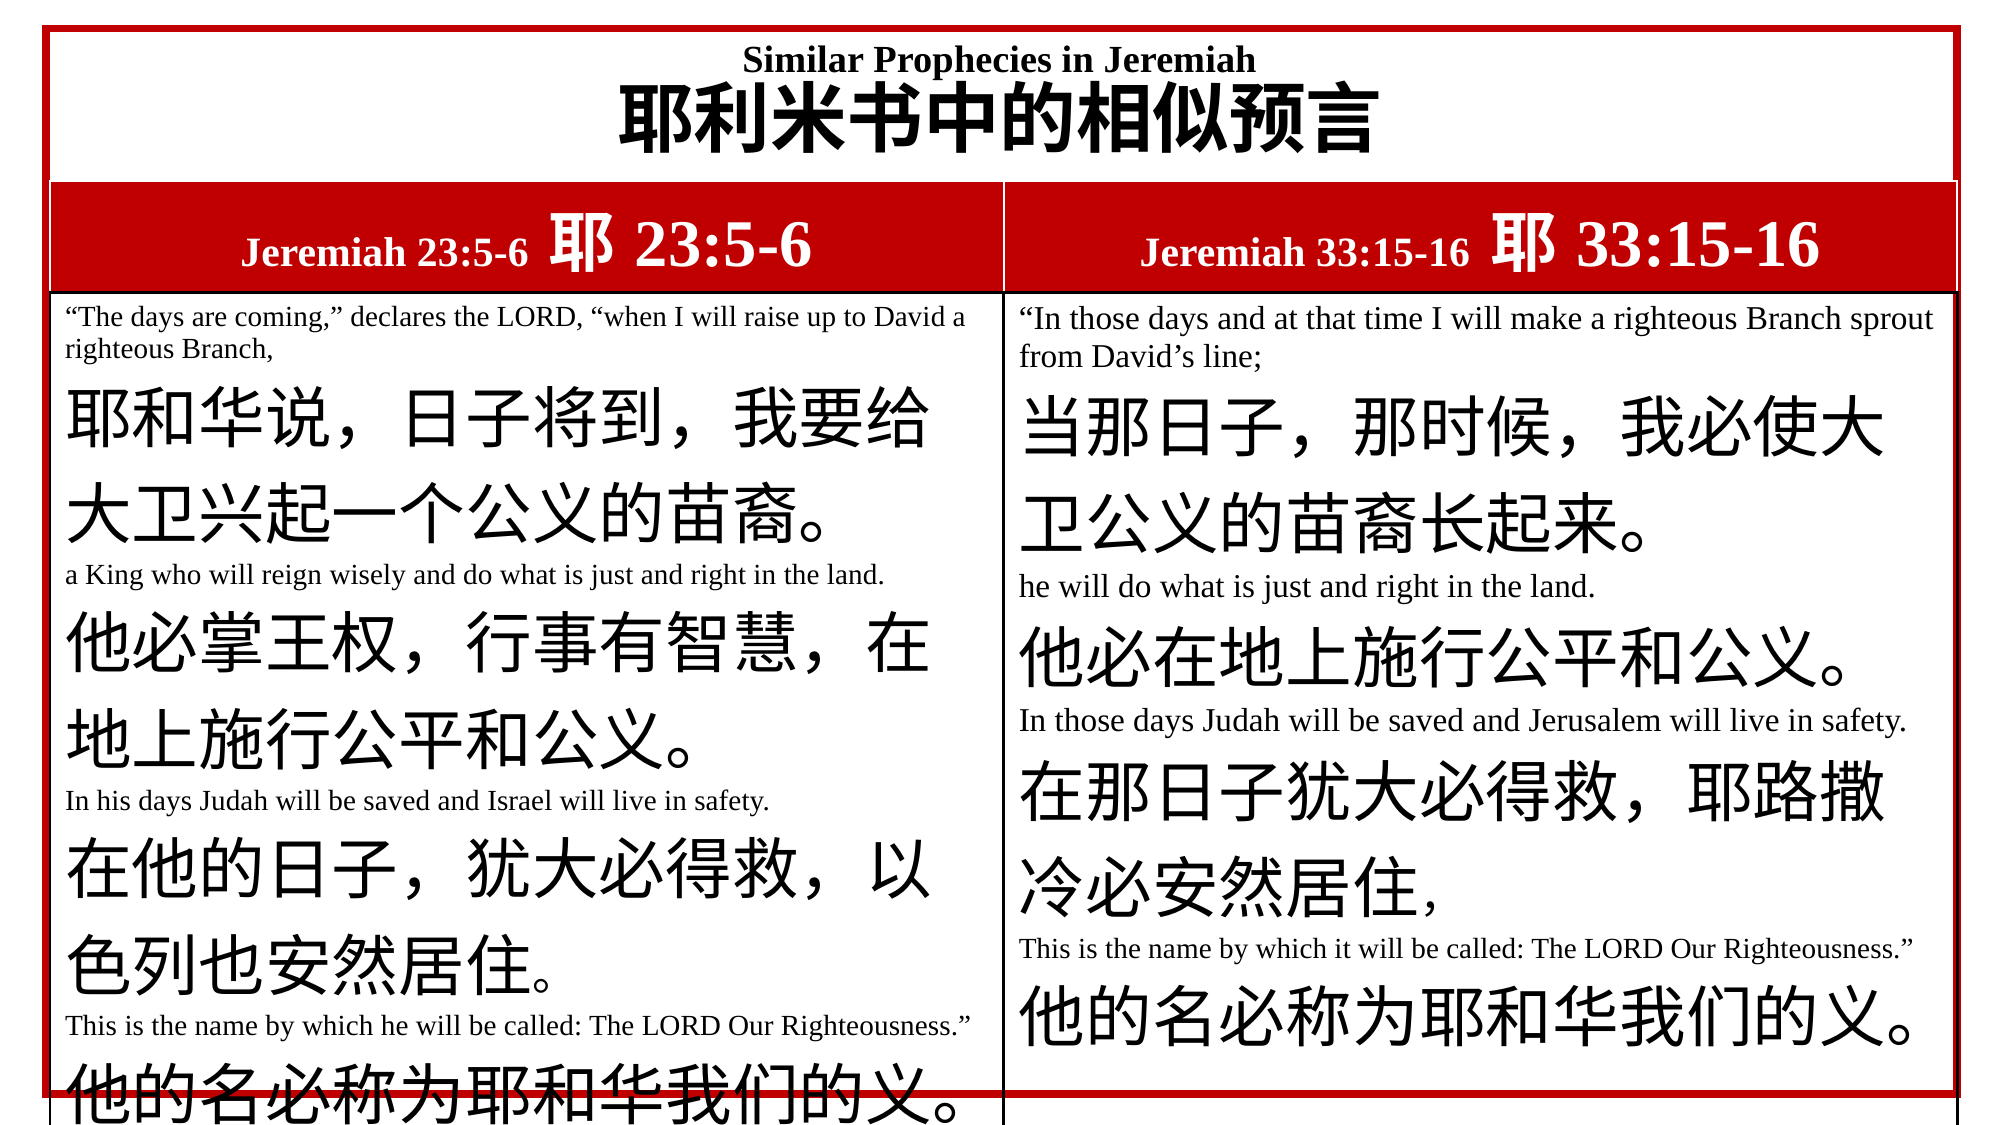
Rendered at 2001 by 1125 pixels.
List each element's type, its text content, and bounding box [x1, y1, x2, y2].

table_cell “In those days and at that time I will make a righteous Branch sprout from David’s line; 当那日子，那时候，我必使大卫公义的苗裔长起来。 he will do what is just and right in the land. 他必在地上施行公平和公义。 In those days Judah will be saved and Jerusalem will live in safety. 在那日子犹大必得救，耶路撒冷必安然居住， This is the name by which it will be called: The LORD Our Righteousness.” 他的名必称为耶和华我们的义。 [1005, 294, 1956, 1125]
table_cell “The days are coming,” declares the LORD, “when I will raise up to David a righteous Branch, 耶和华说，日子将到，我要给大卫兴起一个公义的苗裔。 a King who will reign wisely and do what is just and right in the land. 他必掌王权，行事有智慧，在地上施行公平和公义。 In his days Judah will be saved and Israel will live in safety. 在他的日子，犹大必得救，以色列也安然居住。 This is the name by which he will be called: The LORD Our Righteousness.” 他的名必称为耶和华我们的义。 [51, 294, 1002, 1125]
title Similar Prophecies in Jeremiah 耶利米书中的相似预言 [137, 31, 1863, 172]
text_box [45, 27, 1958, 1095]
table_header Jeremiah 23:5-6 耶23:5-6 [51, 182, 1003, 291]
table_header Jeremiah 33:15-16 耶33:15-16 [1005, 182, 1956, 291]
